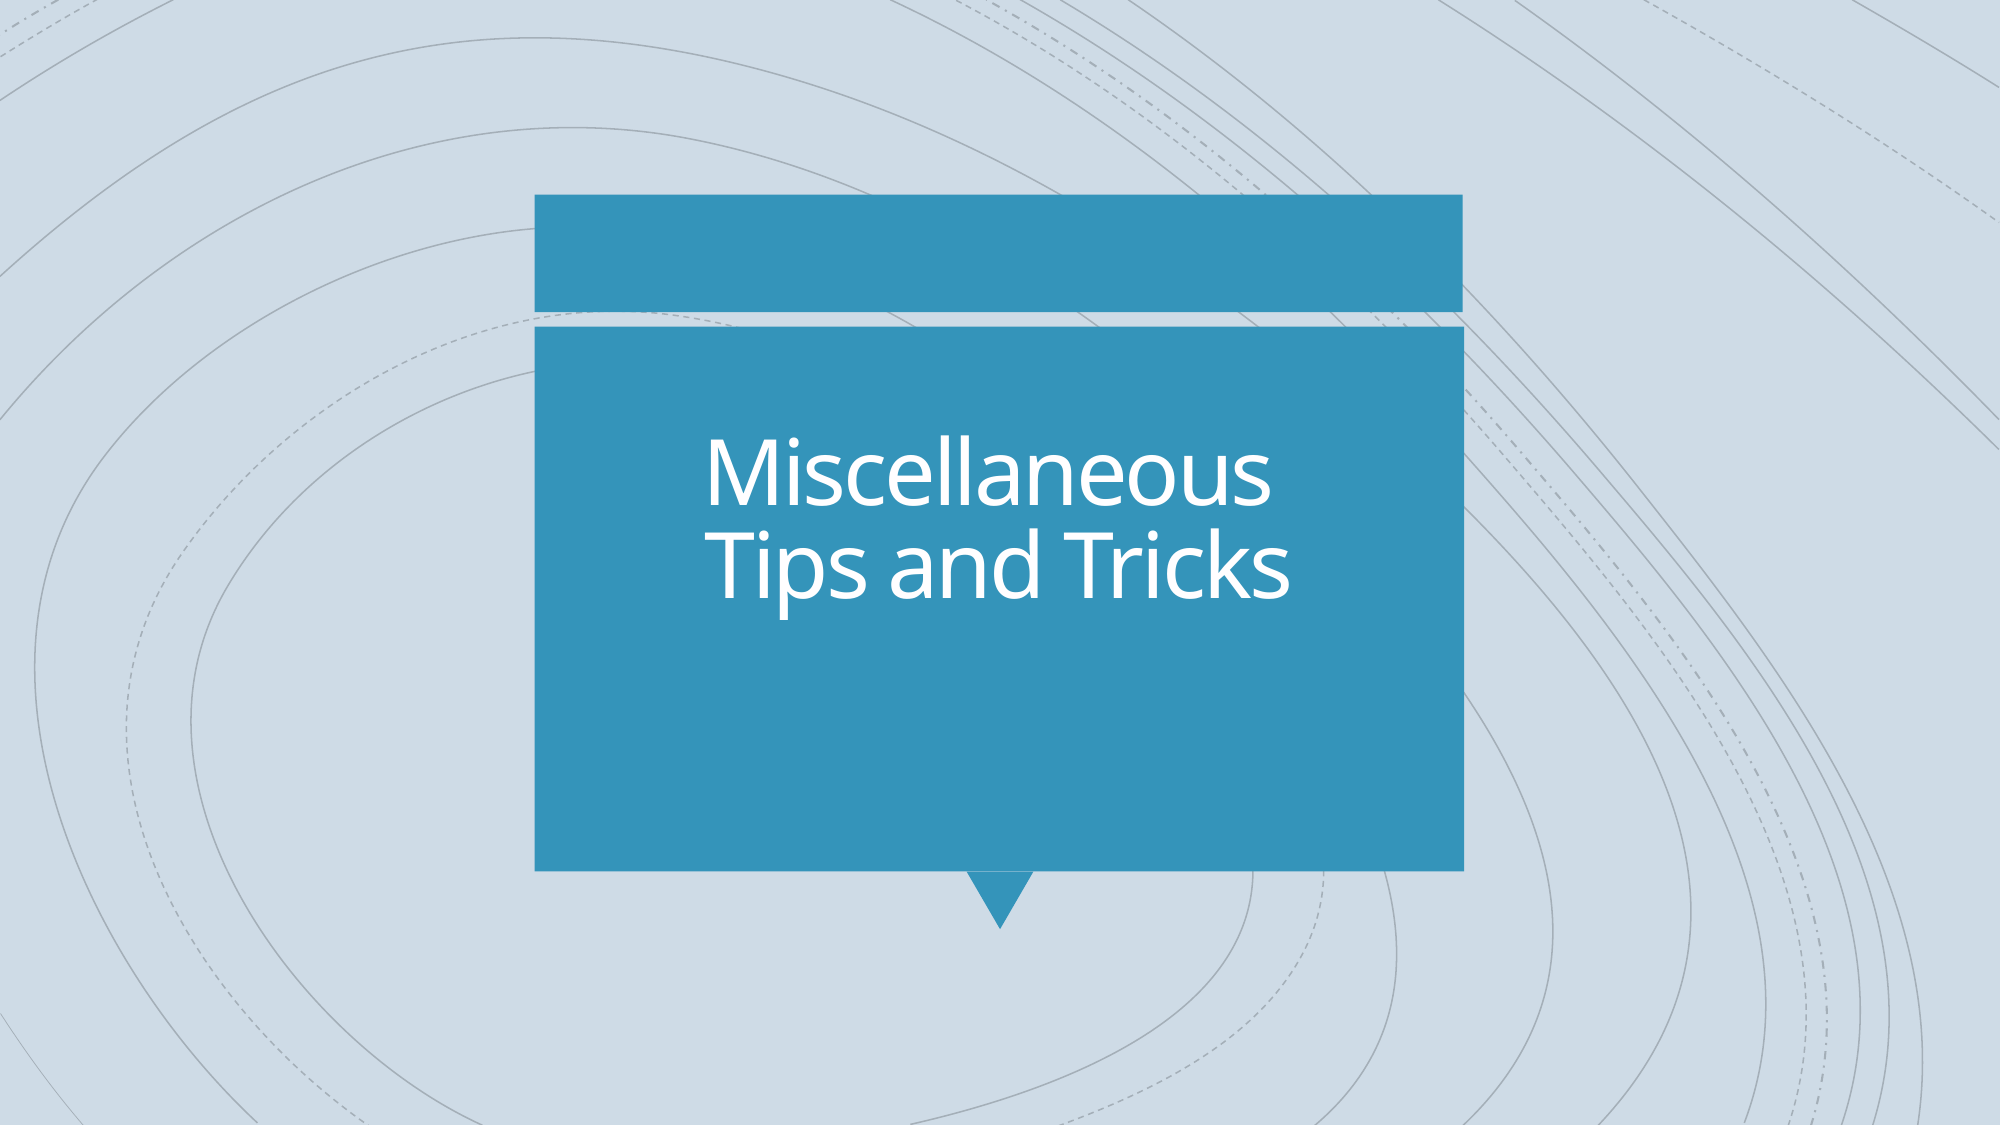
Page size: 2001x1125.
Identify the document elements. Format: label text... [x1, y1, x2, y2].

title Miscellaneous Tips and Tricks [548, 340, 1450, 618]
